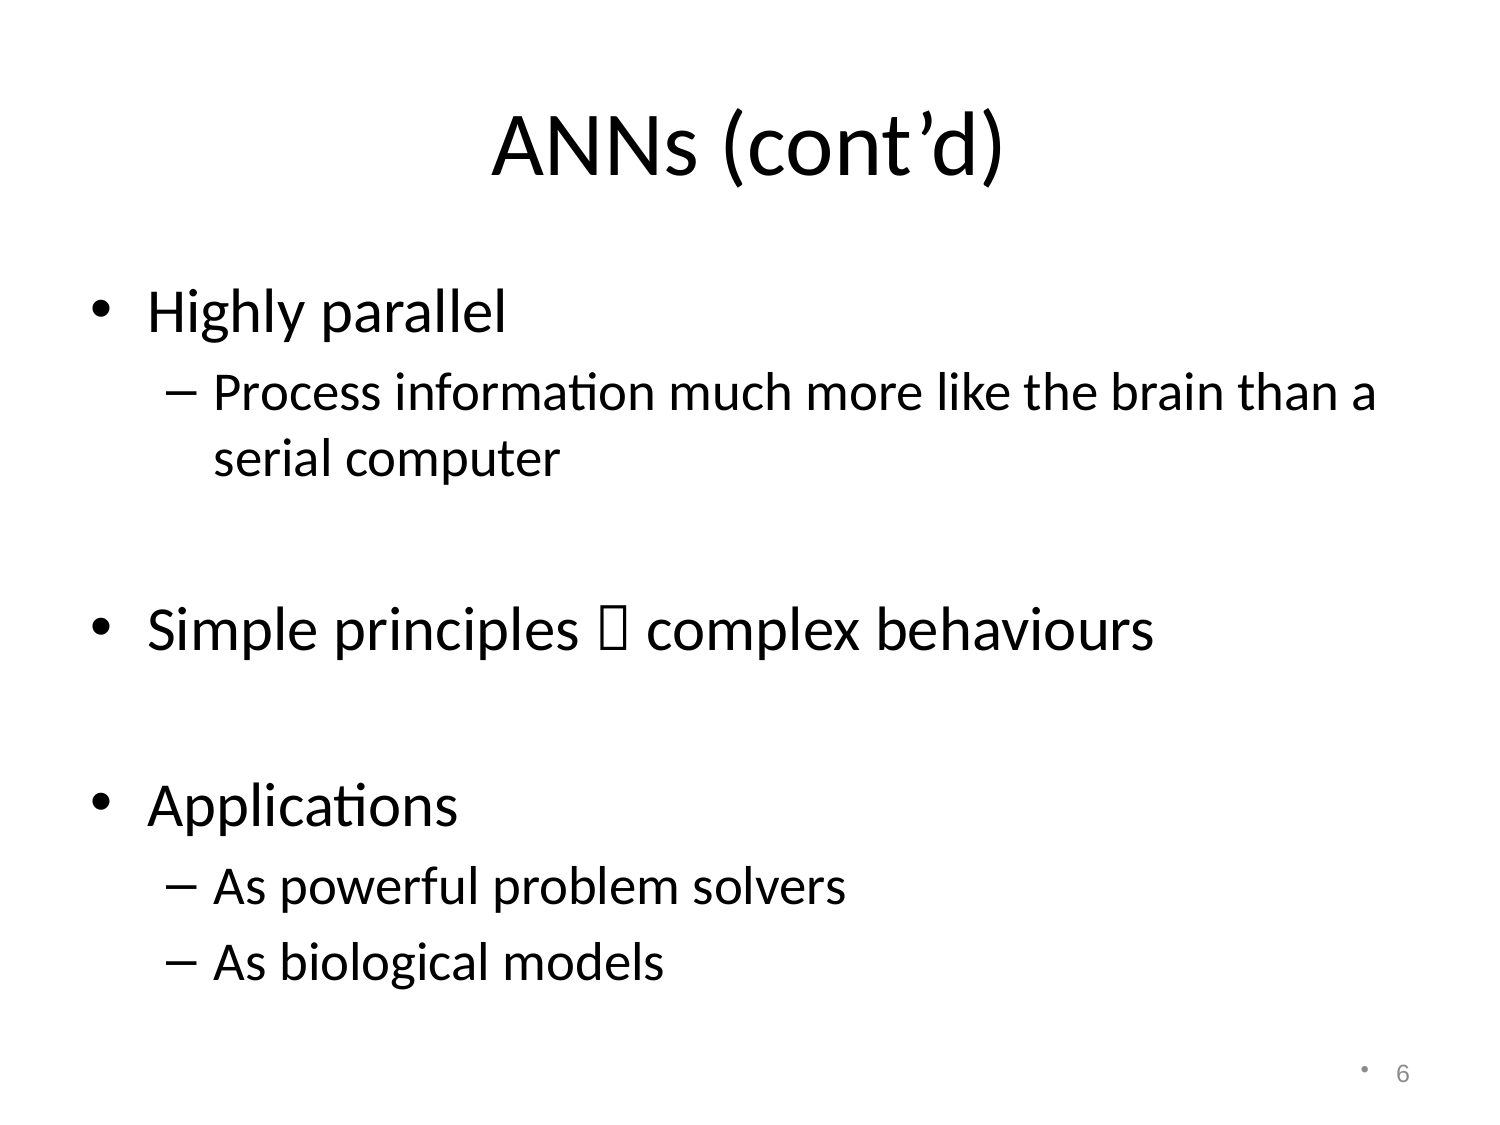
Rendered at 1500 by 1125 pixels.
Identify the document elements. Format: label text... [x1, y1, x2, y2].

slide_number 6 [1074, 1042, 1425, 1103]
list Highly parallel Process information much more like the brain than a serial computer Simple principles  complex behaviours Applications As powerful problem solvers As biological models [75, 262, 1425, 1005]
title ANNs (cont’d) [75, 45, 1425, 233]
